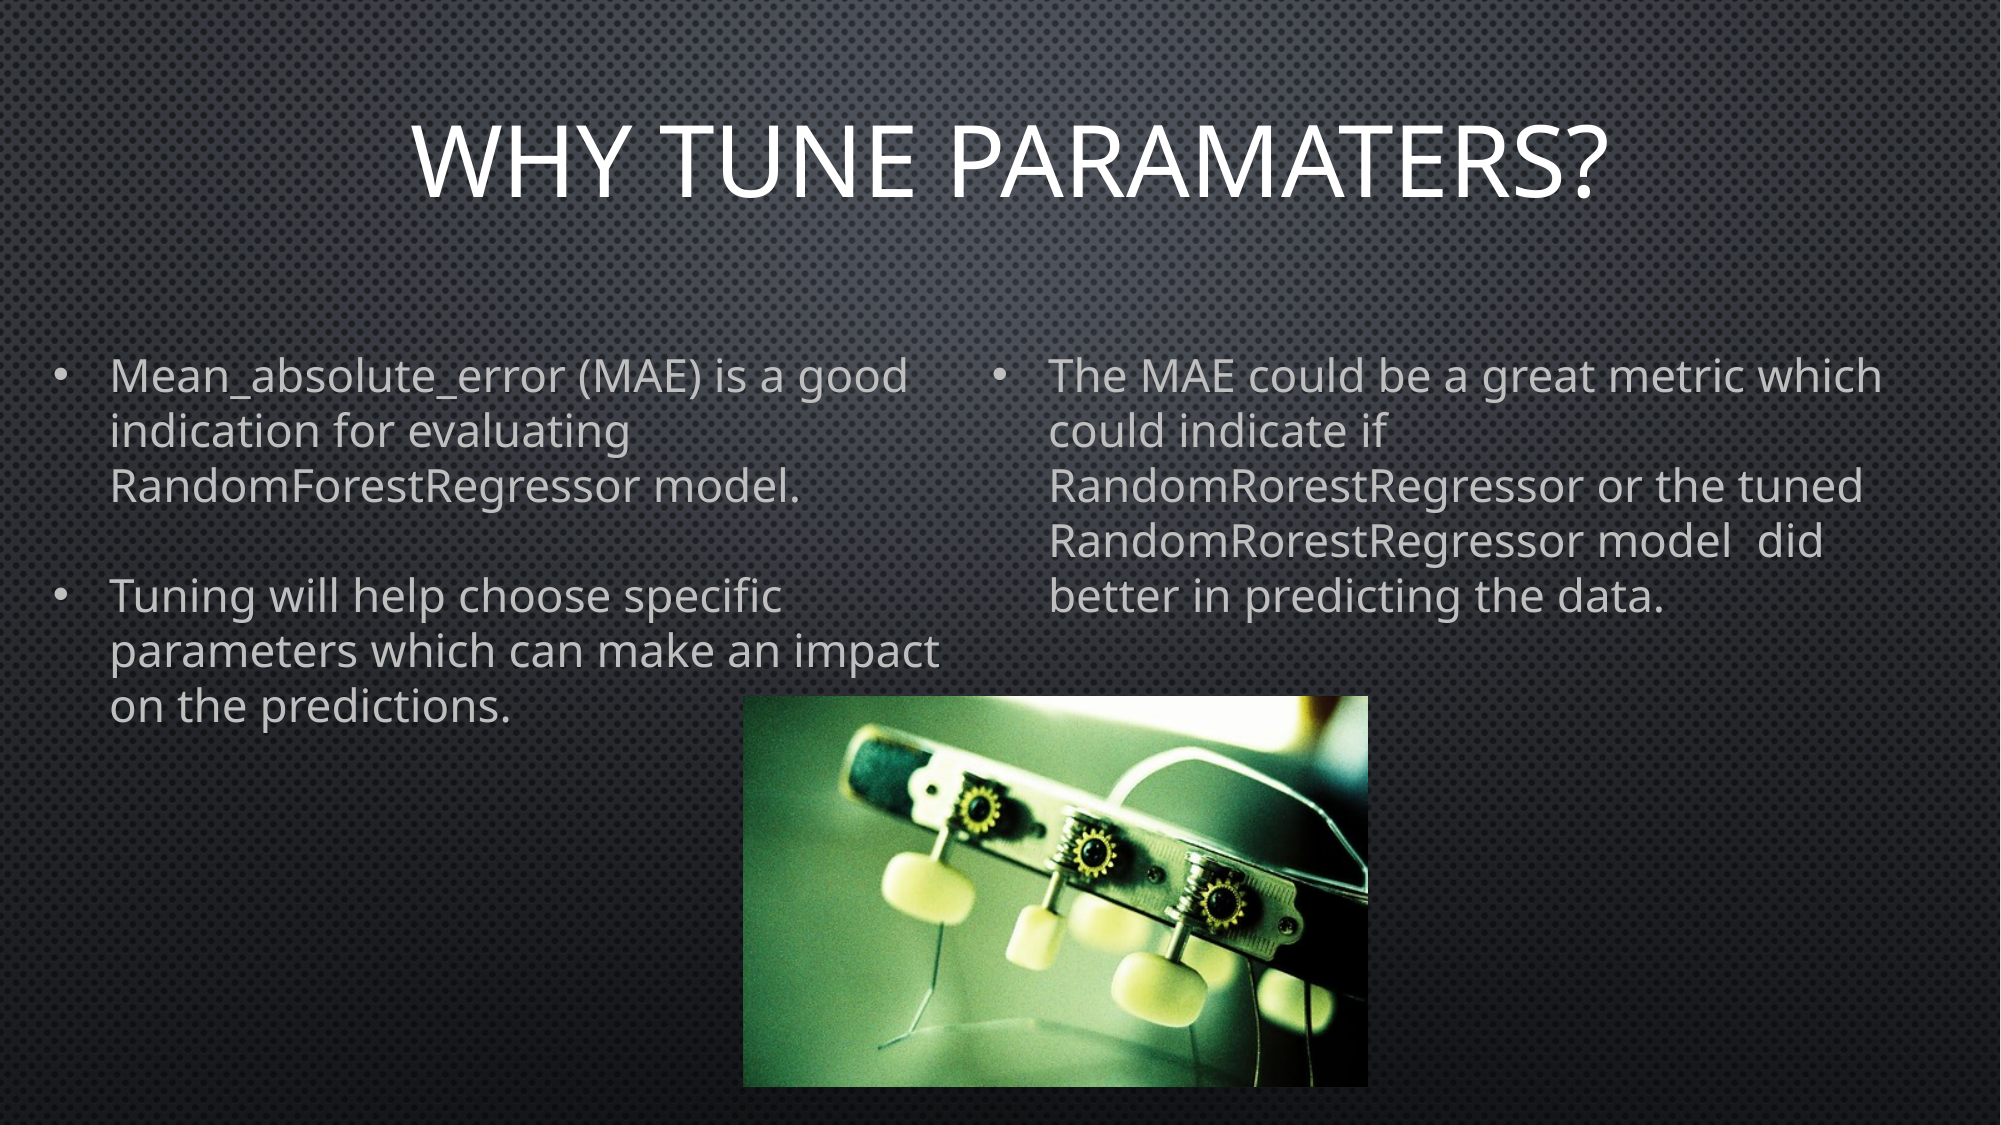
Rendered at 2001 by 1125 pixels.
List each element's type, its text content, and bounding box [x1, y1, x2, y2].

text_box Mean_absolute_error (MAE) is a good indication for evaluating RandomForestRegressor model. Tuning will help choose specific parameters which can make an impact on the predictions. The MAE could be a great metric which could indicate if RandomRorestRegressor or the tuned RandomRorestRegressor model did better in predicting the data. [38, 339, 1946, 843]
picture [743, 695, 1368, 1087]
text_box Why Tune Paramaters? [272, 39, 1749, 275]
